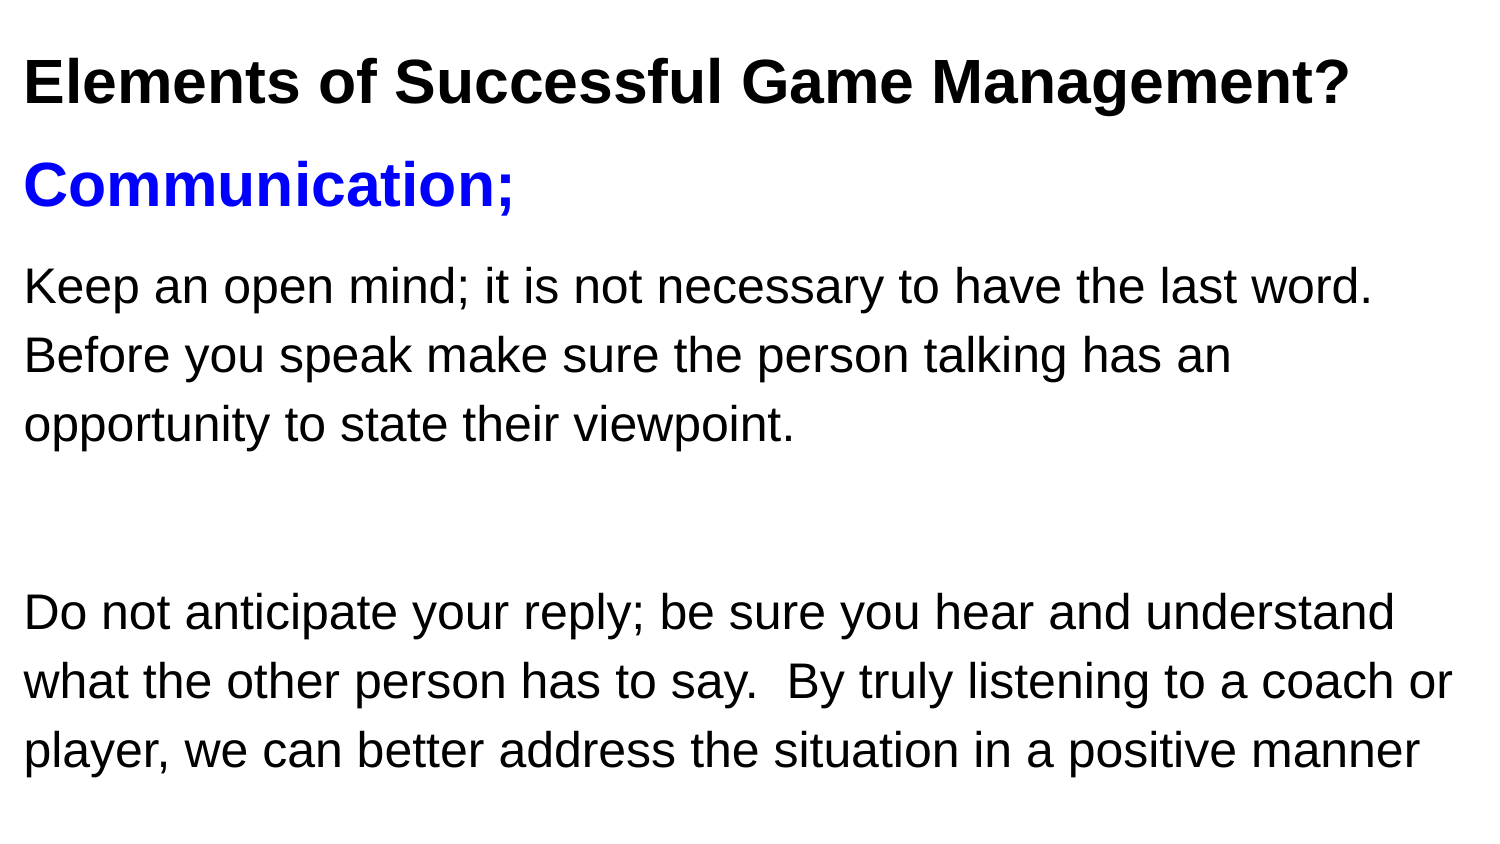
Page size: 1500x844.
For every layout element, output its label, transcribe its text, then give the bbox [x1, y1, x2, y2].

title Elements of Successful Game Management? [8, 11, 1486, 118]
list Communication; Keep an open mind; it is not necessary to have the last word. Before you speak make sure the person talking has an opportunity to state their viewpoint. Do not anticipate your reply; be sure you hear and understand what the other person has to say. By truly listening to a coach or player, we can better address the situation in a positive manner [8, 118, 1486, 844]
